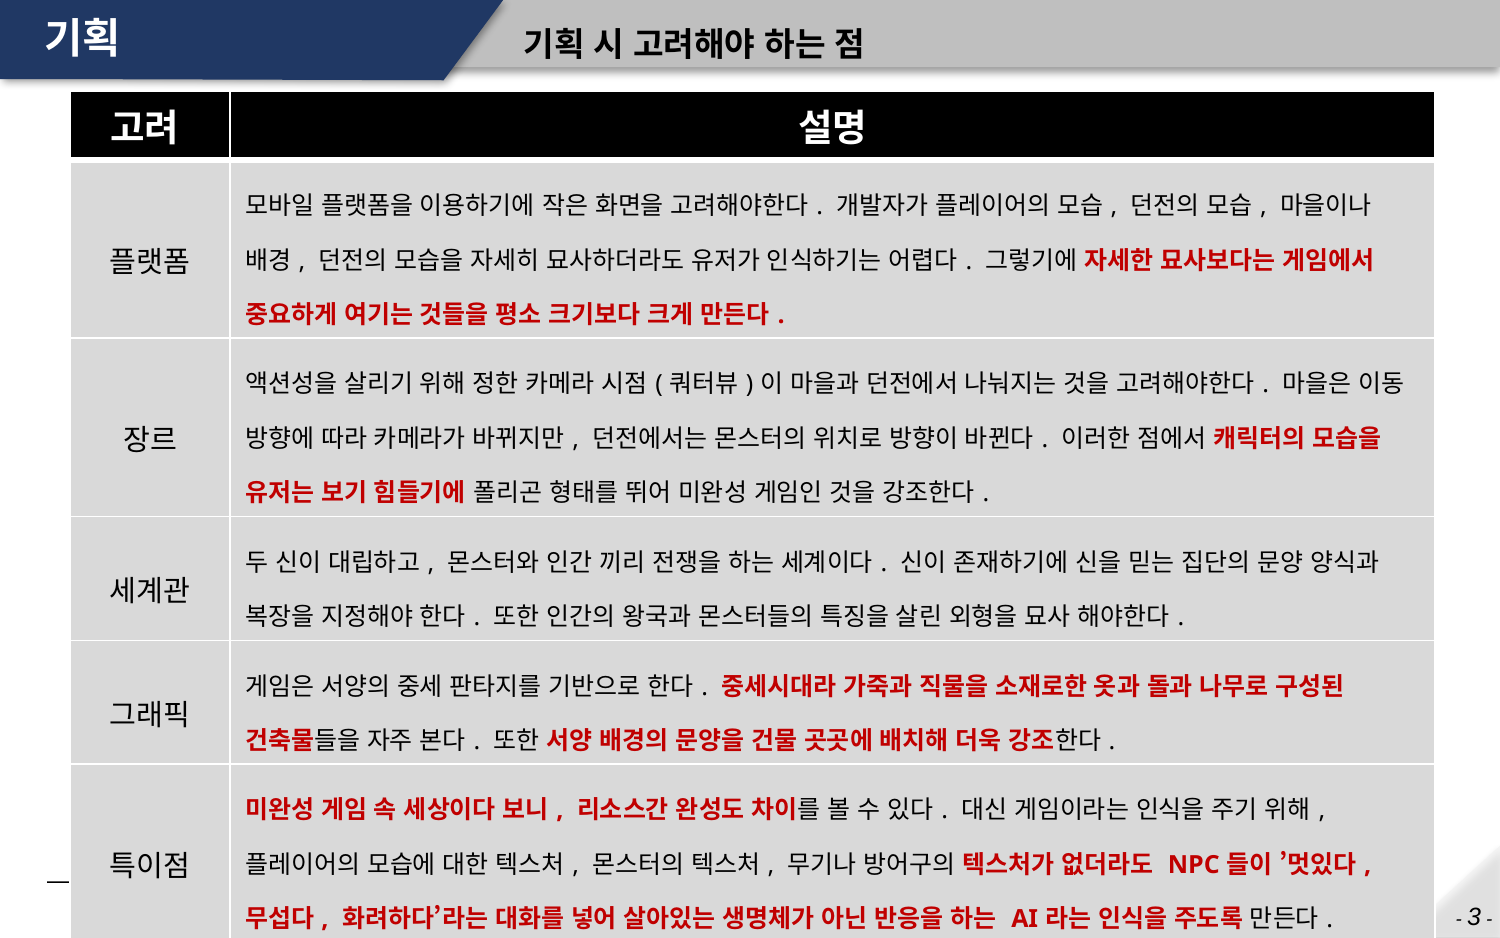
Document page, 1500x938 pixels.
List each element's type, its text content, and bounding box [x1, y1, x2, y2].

table_cell 세계관 [71, 517, 229, 640]
table_header 설명 [231, 92, 1434, 157]
table_cell 액션성을 살리기 위해 정한 카메라 시점(쿼터뷰)이 마을과 던전에서 나눠지는 것을 고려해야한다. 마을은 이동 방향에 따라 카메라가 바뀌지만, 던전에서는 몬스터의 위치로 방향이 바뀐다. 이러한 점에서 캐릭터의 모습을 유저는 보기 힘들기에 폴리곤 형태를 뛰어 미완성 게임인 것을 강조한다. [231, 339, 1434, 516]
table_cell 특이점 [71, 765, 229, 938]
table_cell 모바일 플랫폼을 이용하기에 작은 화면을 고려해야한다. 개발자가 플레이어의 모습, 던전의 모습, 마을이나 배경, 던전의 모습을 자세히 묘사하더라도 유저가 인식하기는 어렵다. 그렇기에 자세한 묘사보다는 게임에서 중요하게 여기는 것들을 평소 크기보다 크게 만든다. [231, 163, 1434, 337]
table_cell 미완성 게임 속 세상이다 보니, 리소스간 완성도 차이를 볼 수 있다. 대신 게임이라는 인식을 주기 위해, 플레이어의 모습에 대한 텍스처, 몬스터의 텍스처, 무기나 방어구의 텍스처가 없더라도 NPC들이 ’멋있다, 무섭다, 화려하다’라는 대화를 넣어 살아있는 생명체가 아닌 반응을 하는 AI라는 인식을 주도록 만든다. [231, 765, 1434, 938]
table_cell 두 신이 대립하고, 몬스터와 인간 끼리 전쟁을 하는 세계이다. 신이 존재하기에 신을 믿는 집단의 문양 양식과 복장을 지정해야 한다. 또한 인간의 왕국과 몬스터들의 특징을 살린 외형을 묘사 해야한다. [231, 517, 1434, 640]
table_cell 장르 [71, 339, 229, 516]
table_cell 플랫폼 [71, 163, 229, 337]
table_cell 그래픽 [71, 641, 229, 763]
table_cell 게임은 서양의 중세 판타지를 기반으로 한다. 중세시대라 가죽과 직물을 소재로한 옷과 돌과 나무로 구성된 건축물들을 자주 본다. 또한 서양 배경의 문양을 건물 곳곳에 배치해 더욱 강조한다. [231, 641, 1434, 763]
title 기획 [29, 0, 479, 81]
table_header 고려 [71, 92, 229, 157]
list 기획 시 고려해야 하는 점 [508, 0, 1500, 68]
